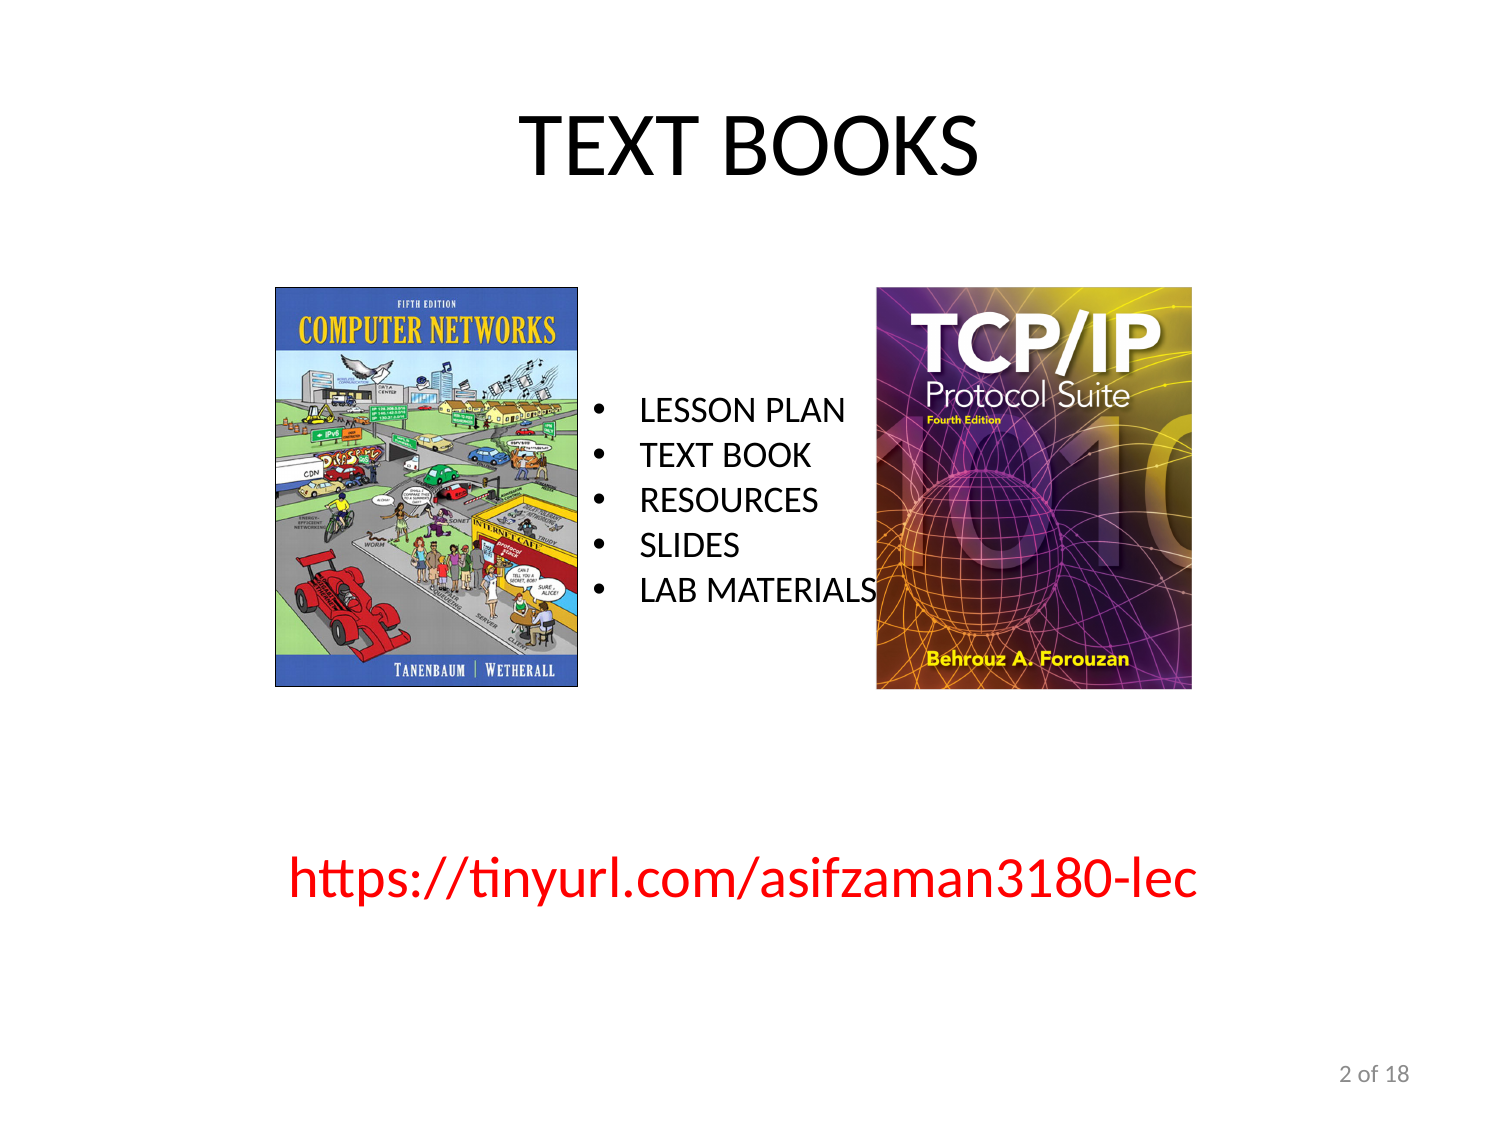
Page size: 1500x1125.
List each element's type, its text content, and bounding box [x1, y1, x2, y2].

picture [874, 287, 1192, 691]
title Text Books [75, 45, 1425, 233]
text_box Lesson Plan Text book Resources Slides Lab materials [582, 378, 869, 663]
picture [274, 287, 578, 687]
text_box https://tinyurl.com/asifzaman3180-lec [12, 831, 1488, 962]
slide_number 2 of 18 [1074, 1042, 1425, 1103]
